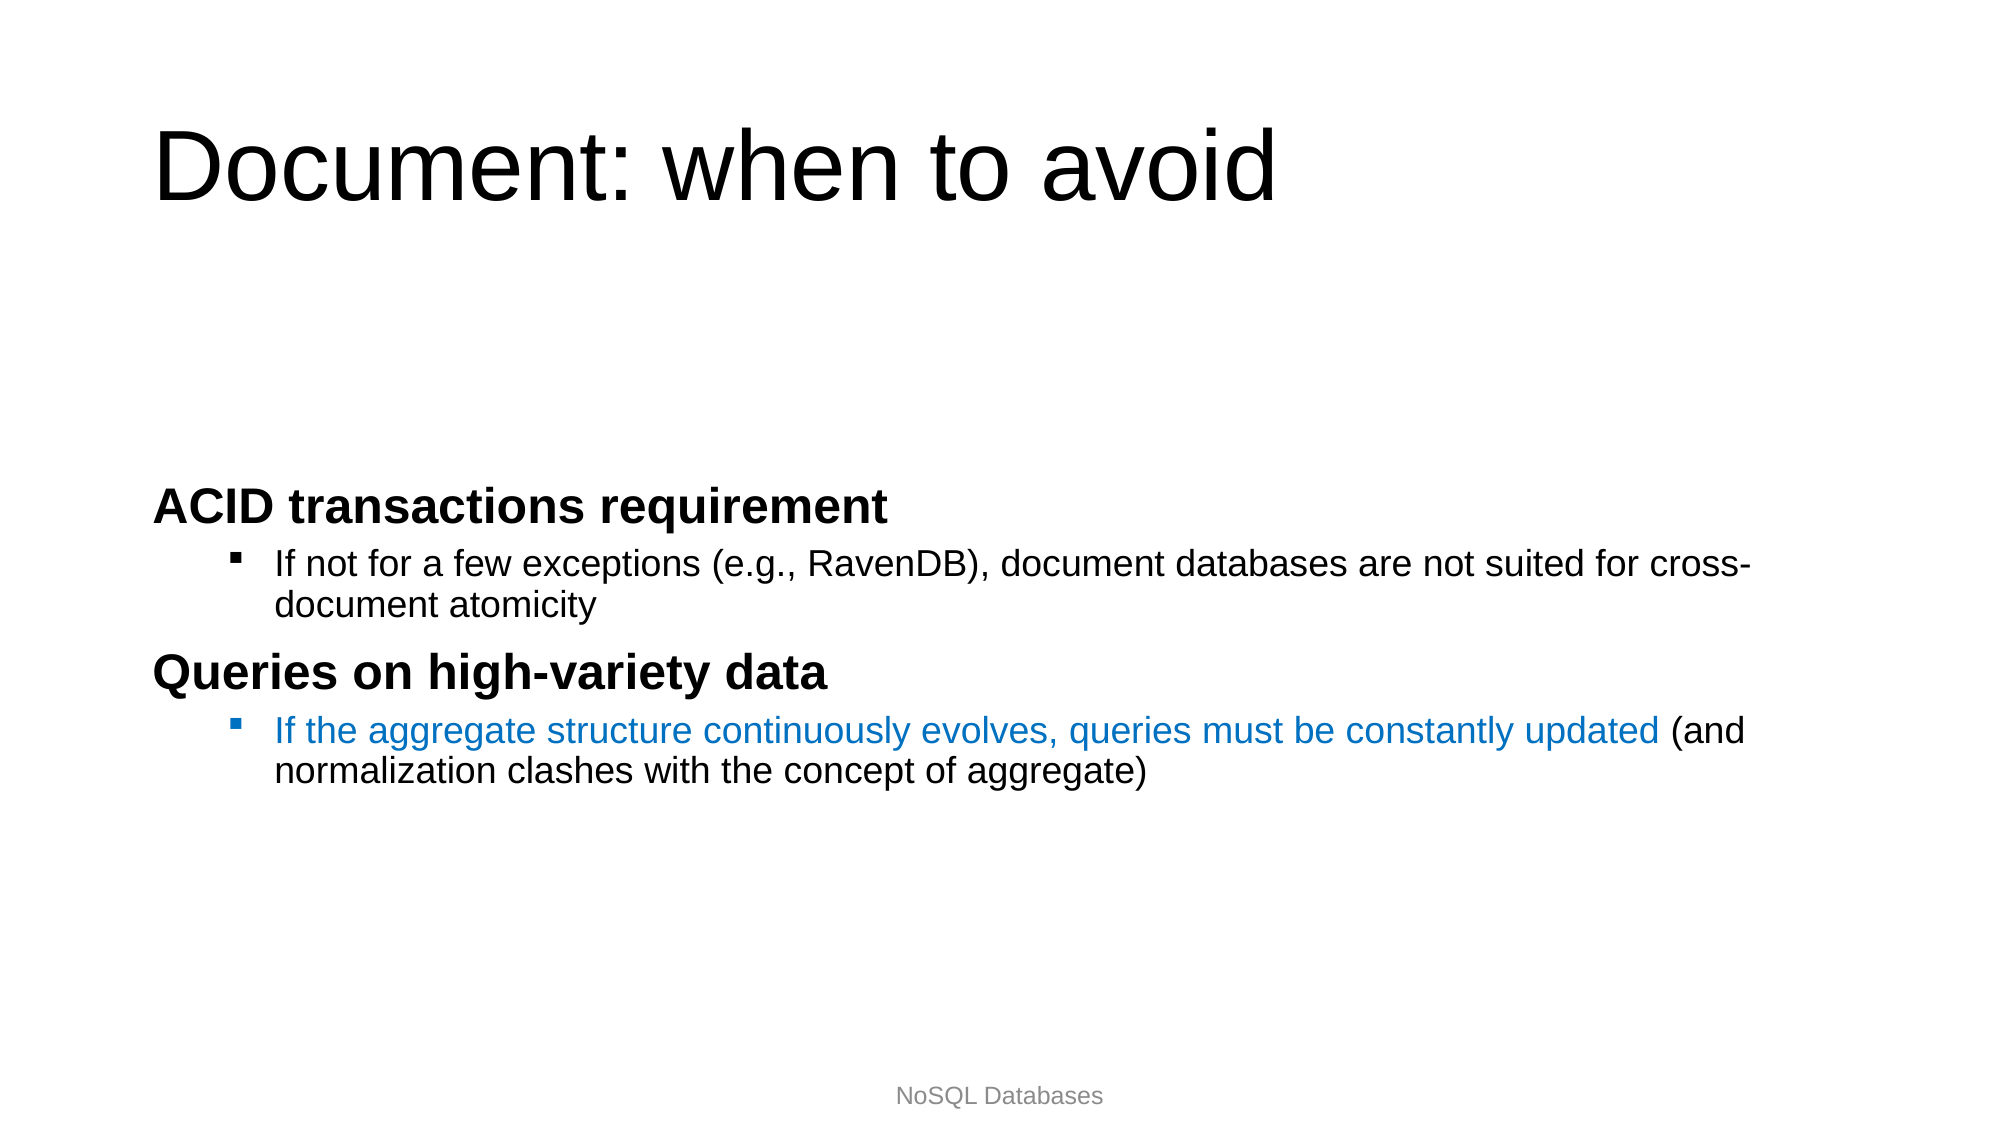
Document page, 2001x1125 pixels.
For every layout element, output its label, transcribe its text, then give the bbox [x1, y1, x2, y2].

list ACID transactions requirement If not for a few exceptions (e.g., RavenDB), document databases are not suited for cross-document atomicity Queries on high-variety data If the aggregate structure continuously evolves, queries must be constantly updated (and normalization clashes with the concept of aggregate) [137, 278, 1863, 993]
title Document: when to avoid [137, 59, 1863, 278]
